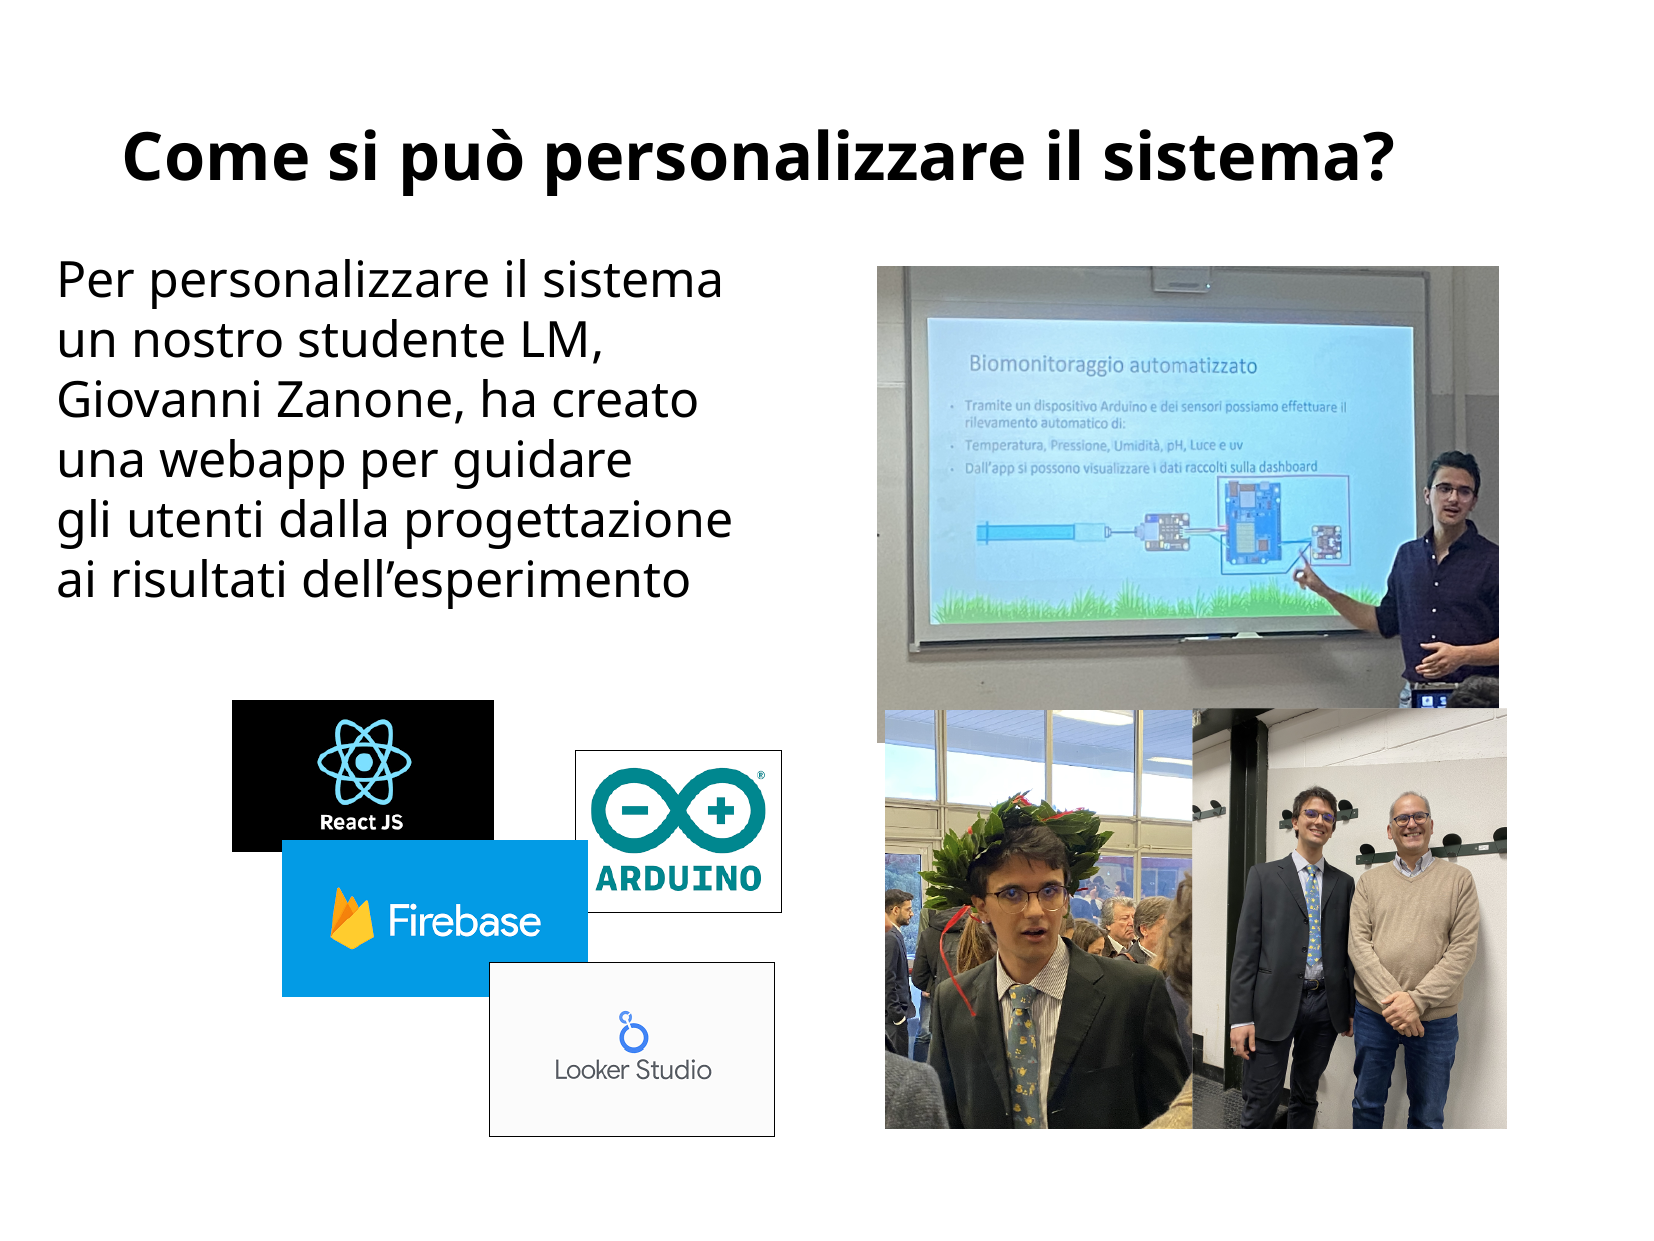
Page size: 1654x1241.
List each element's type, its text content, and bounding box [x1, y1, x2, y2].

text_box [231, 700, 782, 1137]
list Per personalizzare il sistema un nostro studente LM, Giovanni Zanone, ha creato una webapp per guidare gli utenti dalla progettazione ai risultati dell’esperimento [25, 232, 818, 890]
title Come si può personalizzare il sistema? [106, 90, 1595, 298]
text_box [877, 266, 1507, 1129]
